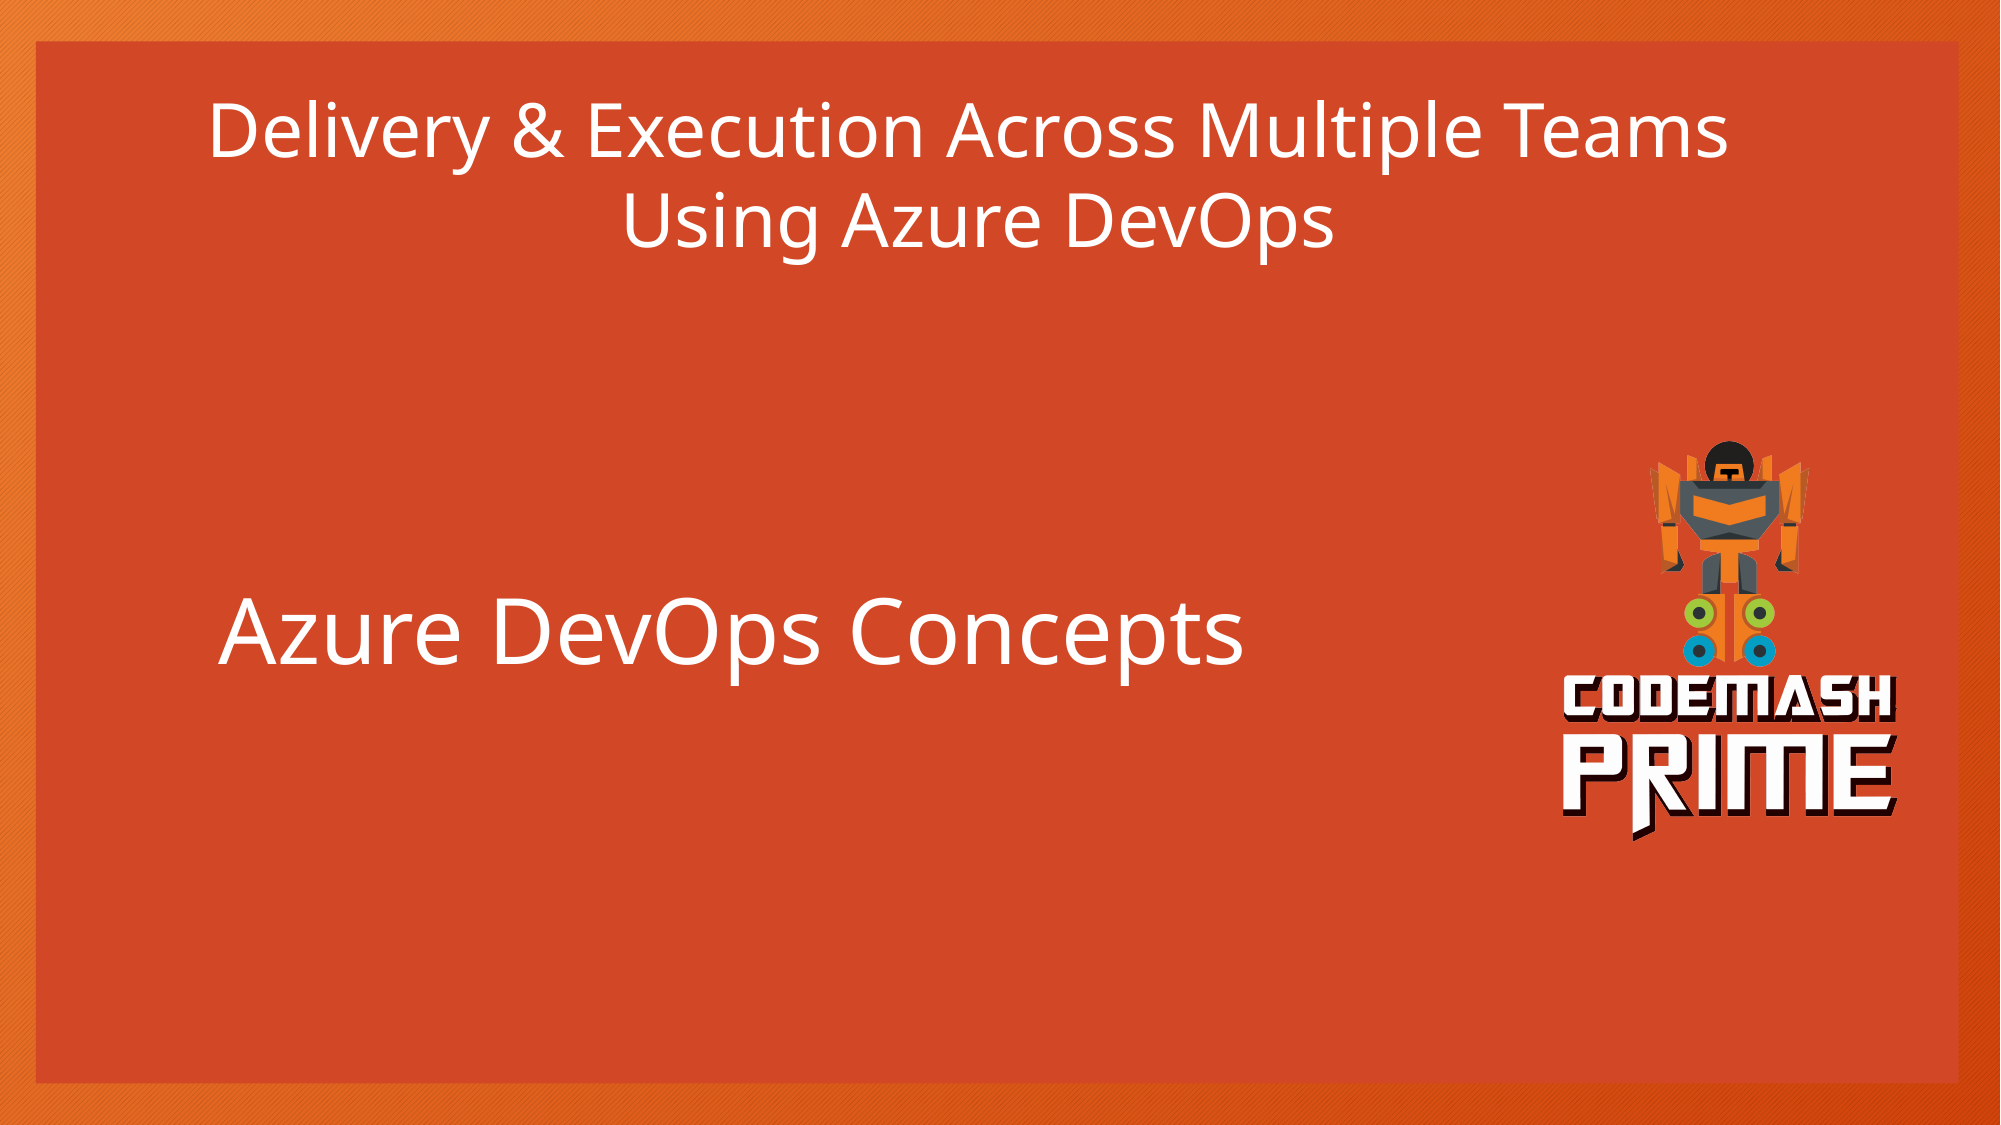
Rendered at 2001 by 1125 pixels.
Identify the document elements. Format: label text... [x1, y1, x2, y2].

picture [1563, 441, 1898, 842]
list Azure DevOps Concepts [166, 502, 1300, 692]
